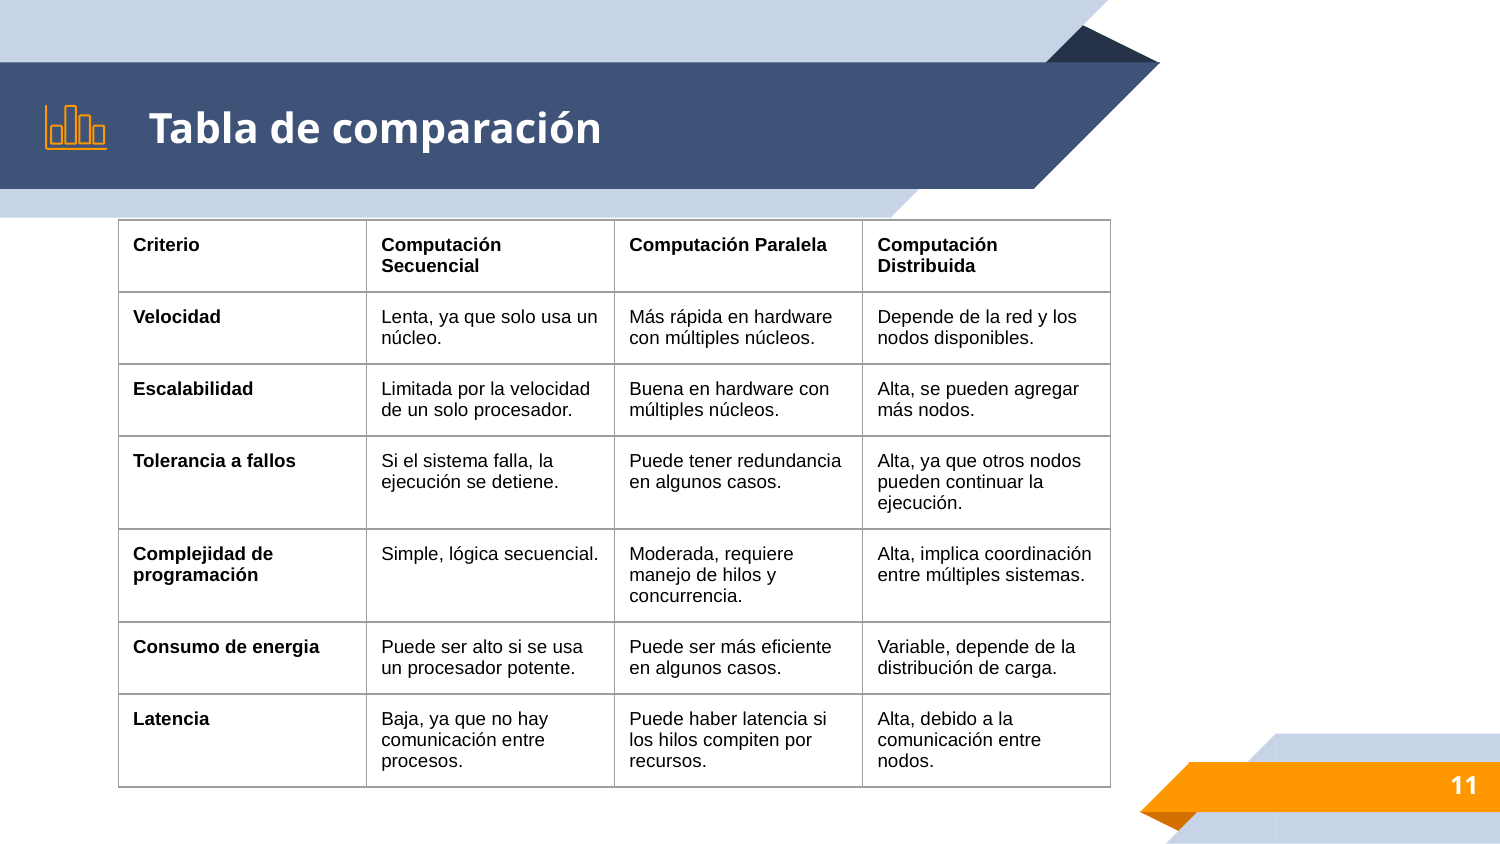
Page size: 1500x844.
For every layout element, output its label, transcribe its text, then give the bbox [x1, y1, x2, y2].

table_cell Moderada, requiere manejo de hilos y concurrencia. [615, 530, 862, 621]
table_header Computación Distribuida [863, 221, 1110, 291]
table_cell Limitada por la velocidad de un solo procesador. [367, 365, 614, 435]
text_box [45, 105, 107, 149]
table_cell Depende de la red y los nodos disponibles. [863, 293, 1110, 363]
table_cell Si el sistema falla, la ejecución se detiene. [367, 437, 614, 528]
table_header Computación Secuencial [367, 221, 614, 291]
table_cell Más rápida en hardware con múltiples núcleos. [615, 293, 862, 363]
table_cell Latencia [119, 695, 366, 786]
table_header Criterio [119, 221, 366, 291]
table_cell Puede ser más eficiente en algunos casos. [615, 623, 862, 693]
table_cell Buena en hardware con múltiples núcleos. [615, 365, 862, 435]
title Tabla de comparación [133, 64, 997, 190]
table_cell Complejidad de programación [119, 530, 366, 621]
table_cell Baja, ya que no hay comunicación entre procesos. [367, 695, 614, 786]
table_cell Velocidad [119, 293, 366, 363]
table_cell Variable, depende de la distribución de carga. [863, 623, 1110, 693]
table_cell Escalabilidad [119, 365, 366, 435]
slide_number ‹#› [1249, 760, 1494, 813]
table_cell Alta, se pueden agregar más nodos. [863, 365, 1110, 435]
table_cell Lenta, ya que solo usa un núcleo. [367, 293, 614, 363]
table_cell Puede haber latencia si los hilos compiten por recursos. [615, 695, 862, 786]
table_cell Alta, debido a la comunicación entre nodos. [863, 695, 1110, 786]
table_cell Consumo de energia [119, 623, 366, 693]
table_cell Tolerancia a fallos [119, 437, 366, 528]
table_cell Simple, lógica secuencial. [367, 530, 614, 621]
table_cell Puede ser alto si se usa un procesador potente. [367, 623, 614, 693]
table_cell Alta, implica coordinación entre múltiples sistemas. [863, 530, 1110, 621]
table_cell Alta, ya que otros nodos pueden continuar la ejecución. [863, 437, 1110, 528]
table_cell Puede tener redundancia en algunos casos. [615, 437, 862, 528]
table_header Computación Paralela [615, 221, 862, 291]
